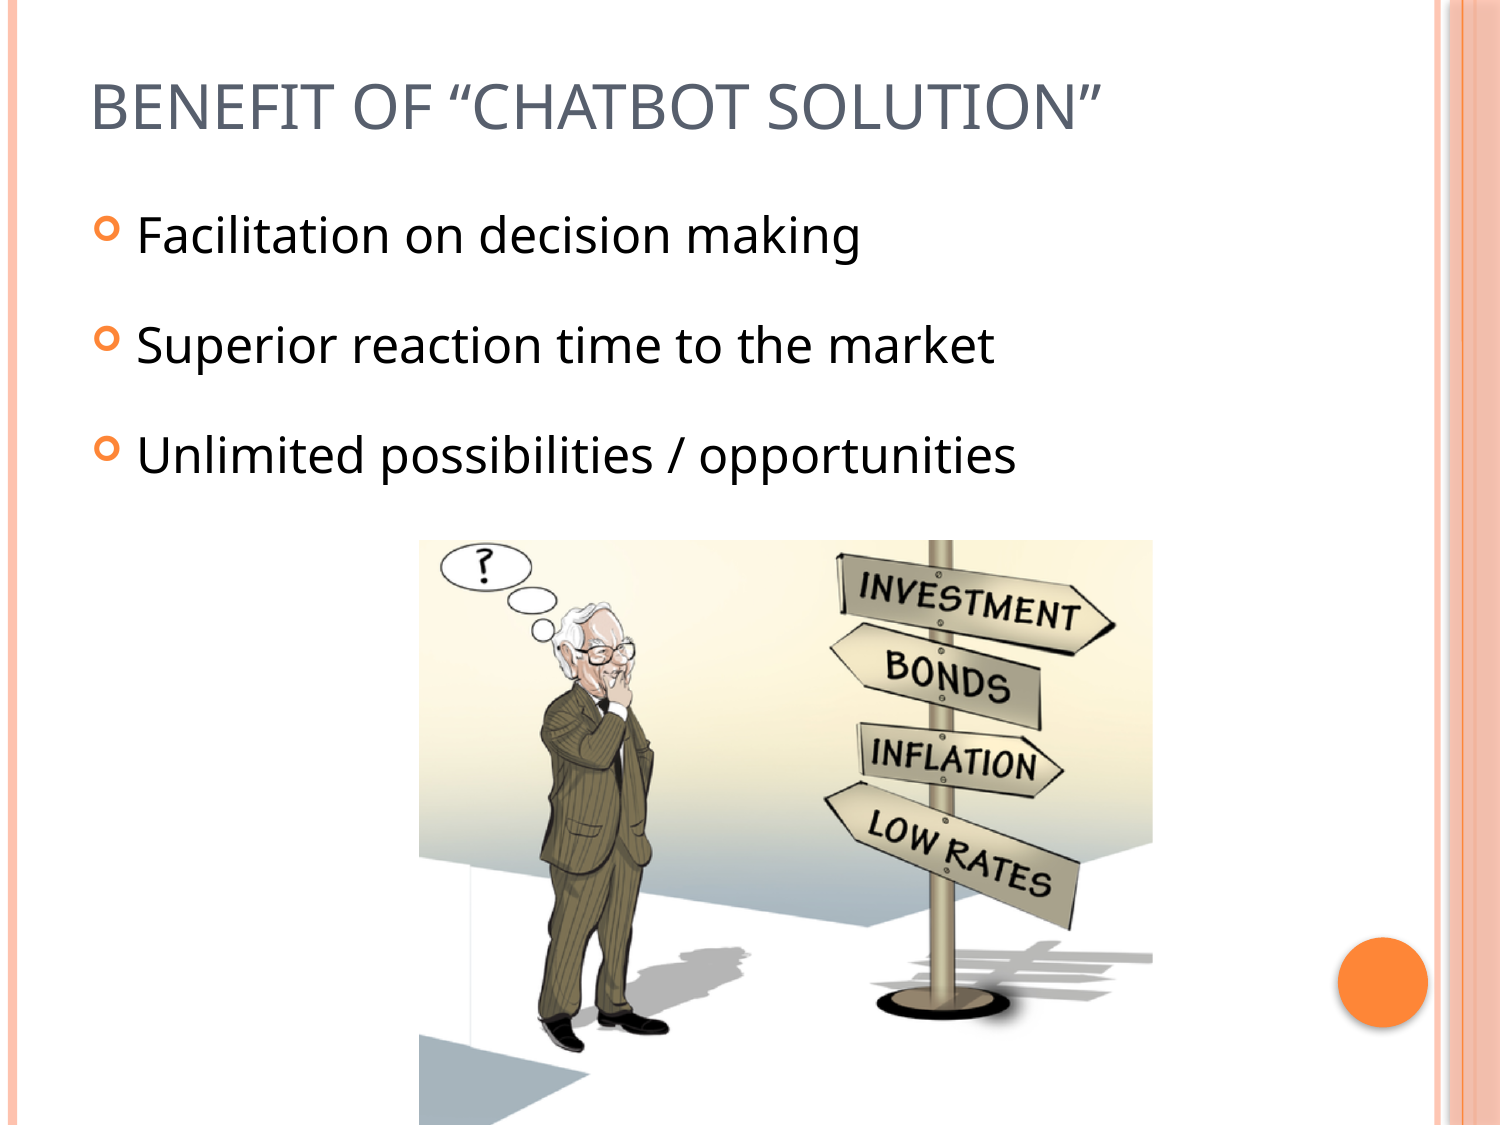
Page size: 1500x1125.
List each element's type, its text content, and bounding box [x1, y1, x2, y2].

title Benefit of “Chatbot Solution” [75, 45, 1300, 149]
list Facilitation on decision making Superior reaction time to the market Unlimited possibilities / opportunities [76, 196, 1302, 516]
picture [418, 540, 1154, 1125]
